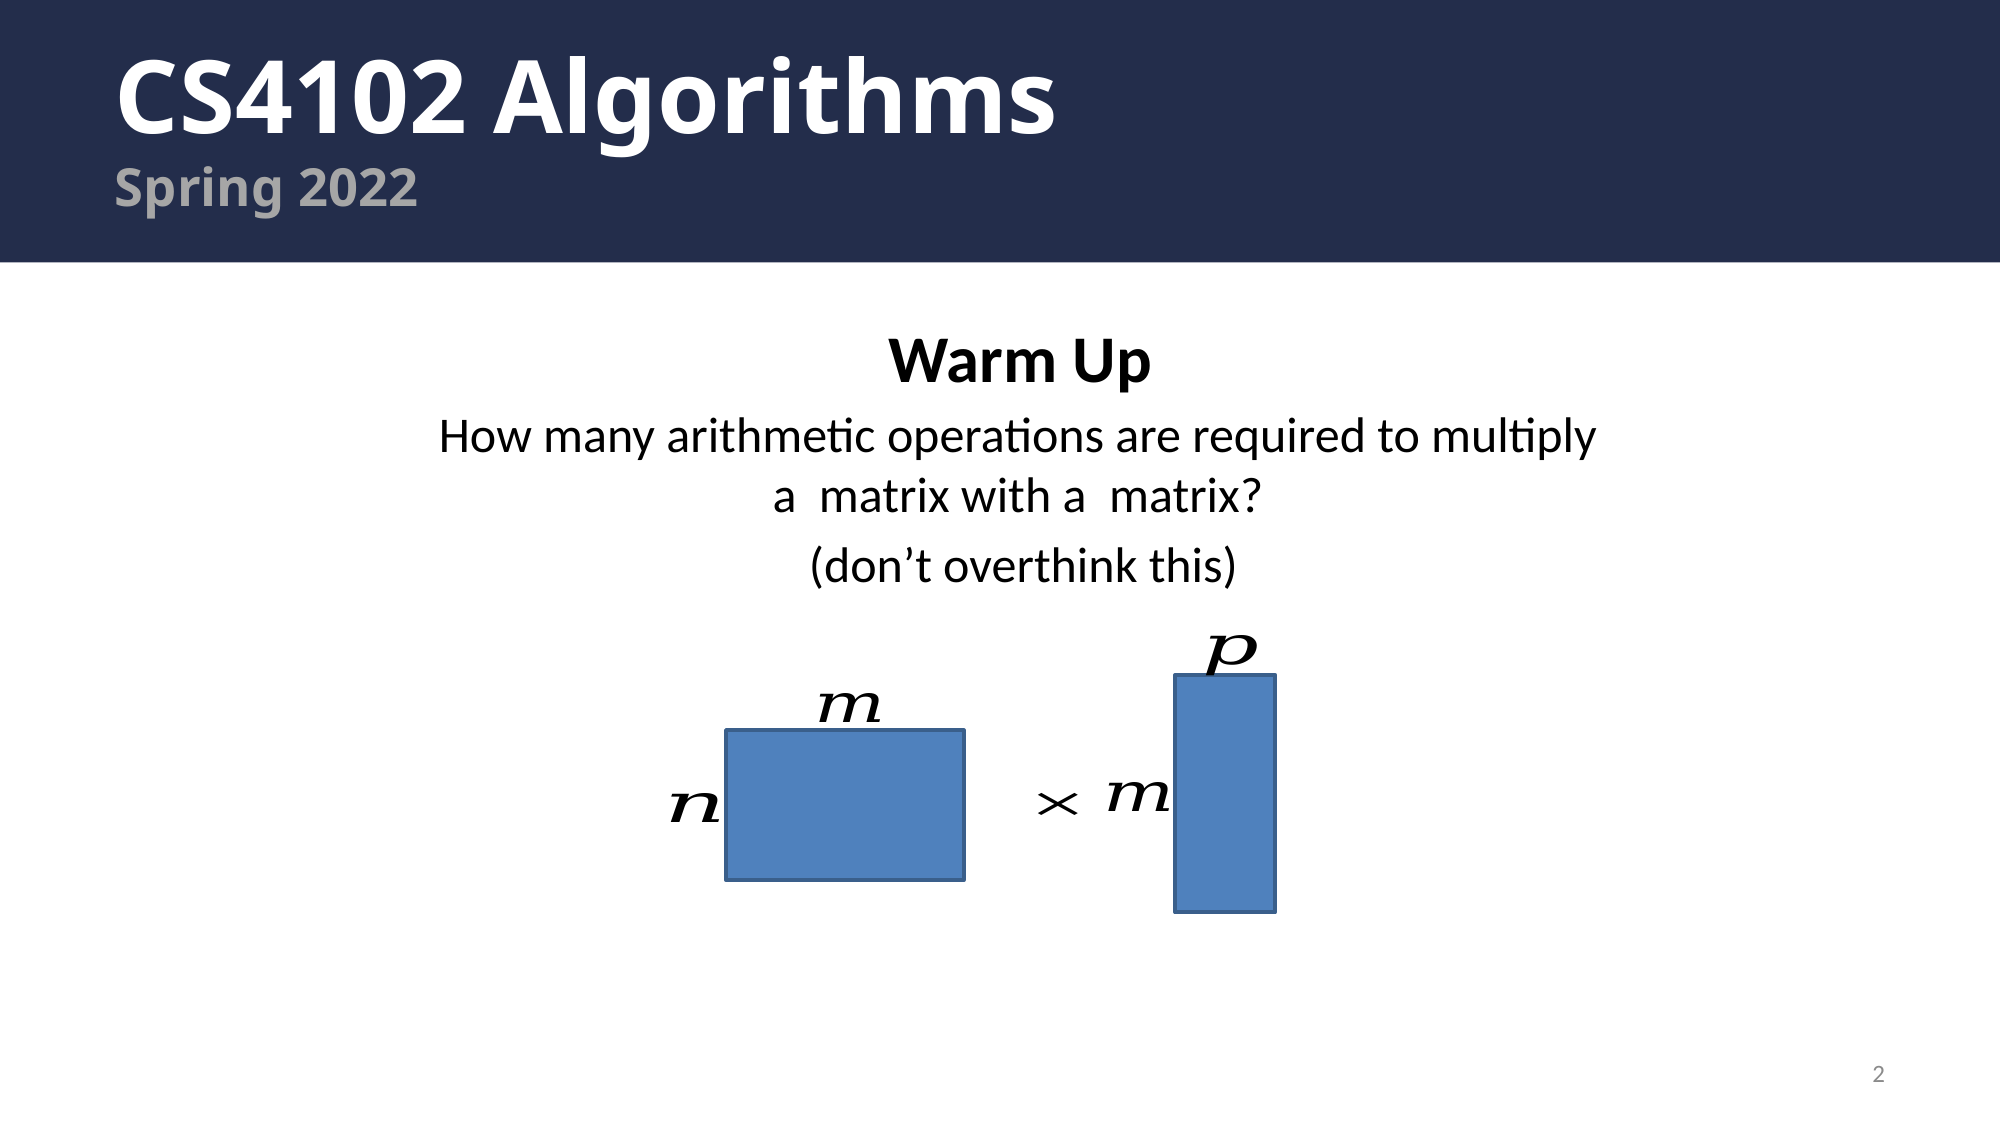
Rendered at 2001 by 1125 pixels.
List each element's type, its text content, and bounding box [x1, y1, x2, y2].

text_box Warm Up [873, 308, 1167, 404]
title CS4102 Algorithms Spring 2022 [99, 24, 1900, 225]
slide_number 2 [1433, 1042, 1900, 1103]
text_box [1173, 673, 1277, 914]
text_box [664, 674, 964, 881]
